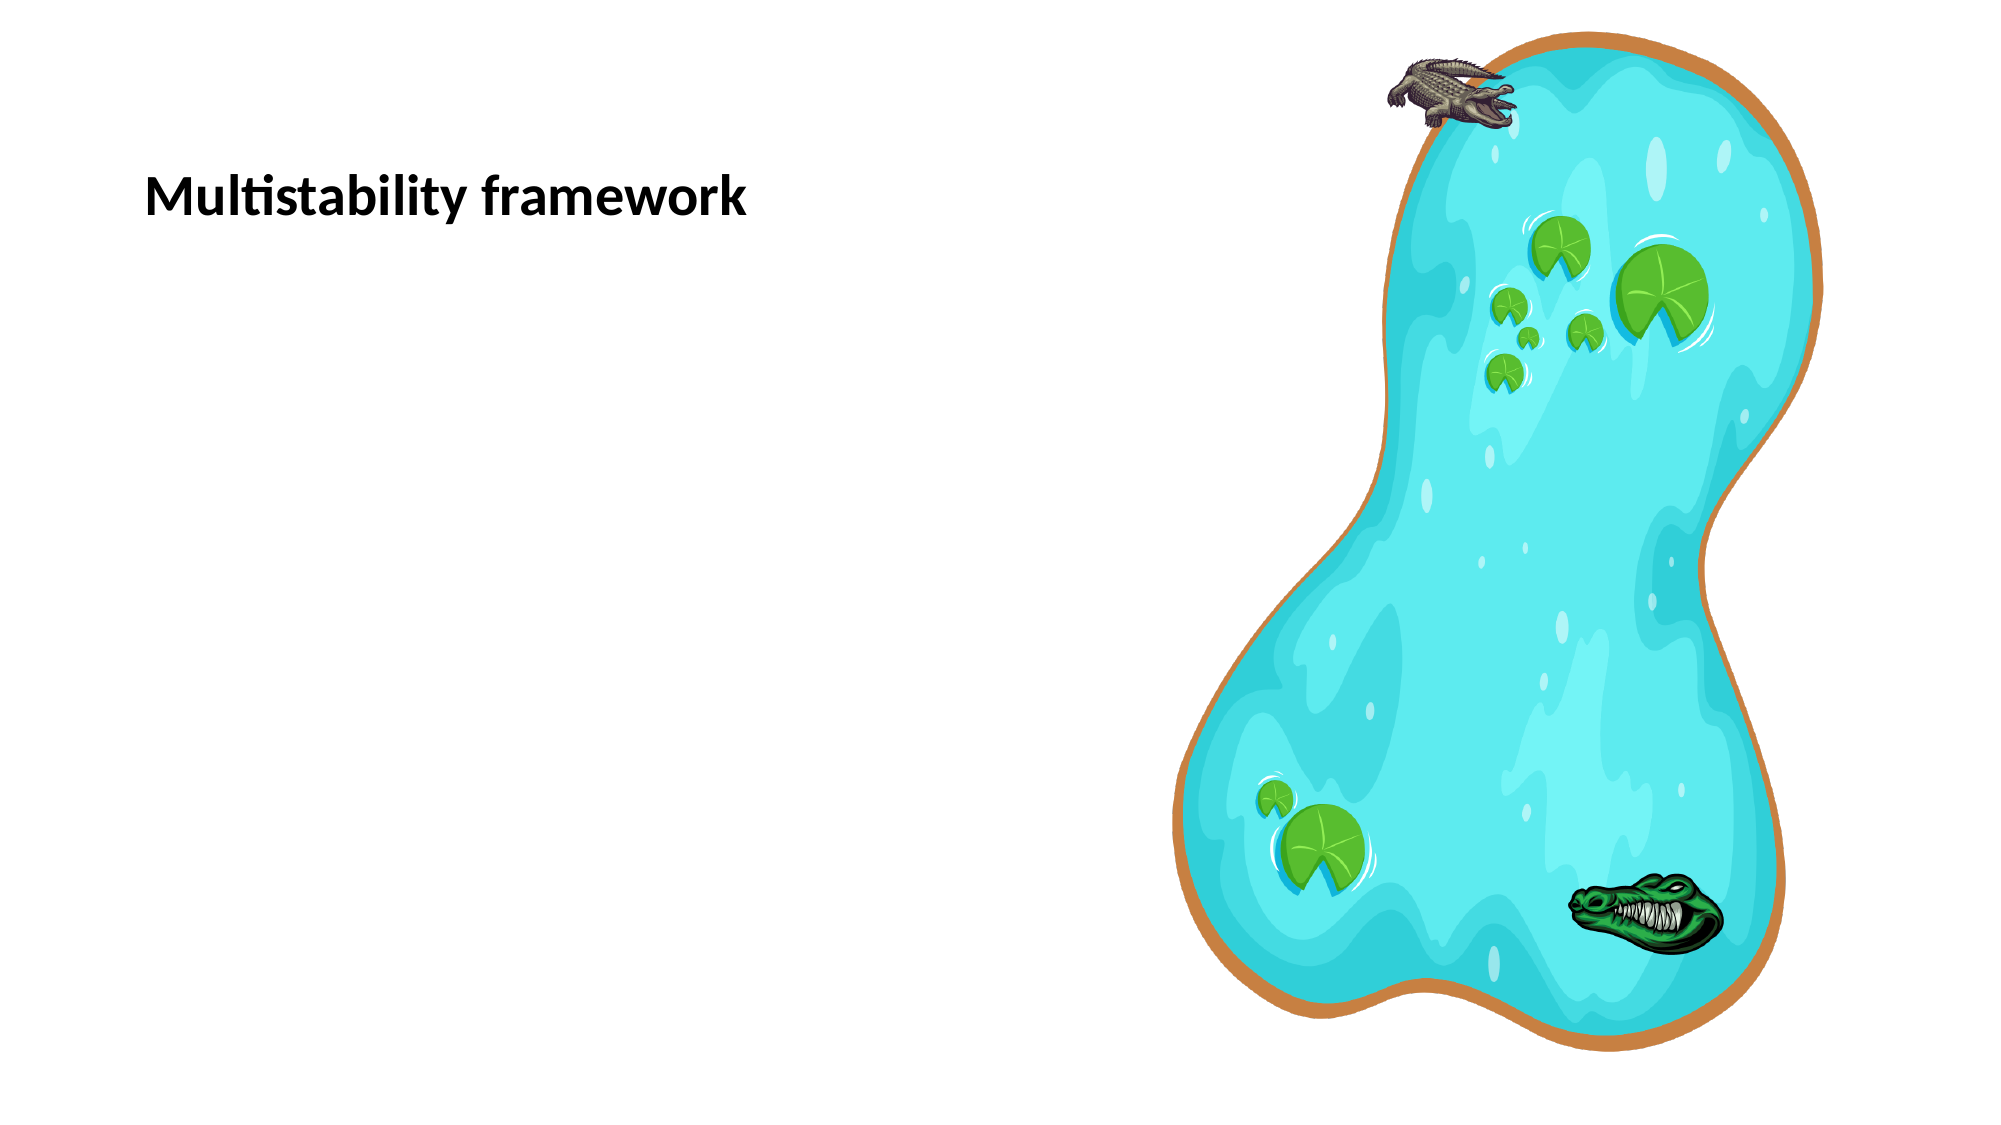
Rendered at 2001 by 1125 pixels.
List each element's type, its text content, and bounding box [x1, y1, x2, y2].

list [1148, 0, 1948, 1073]
text_box Multistability framework [130, 149, 763, 235]
